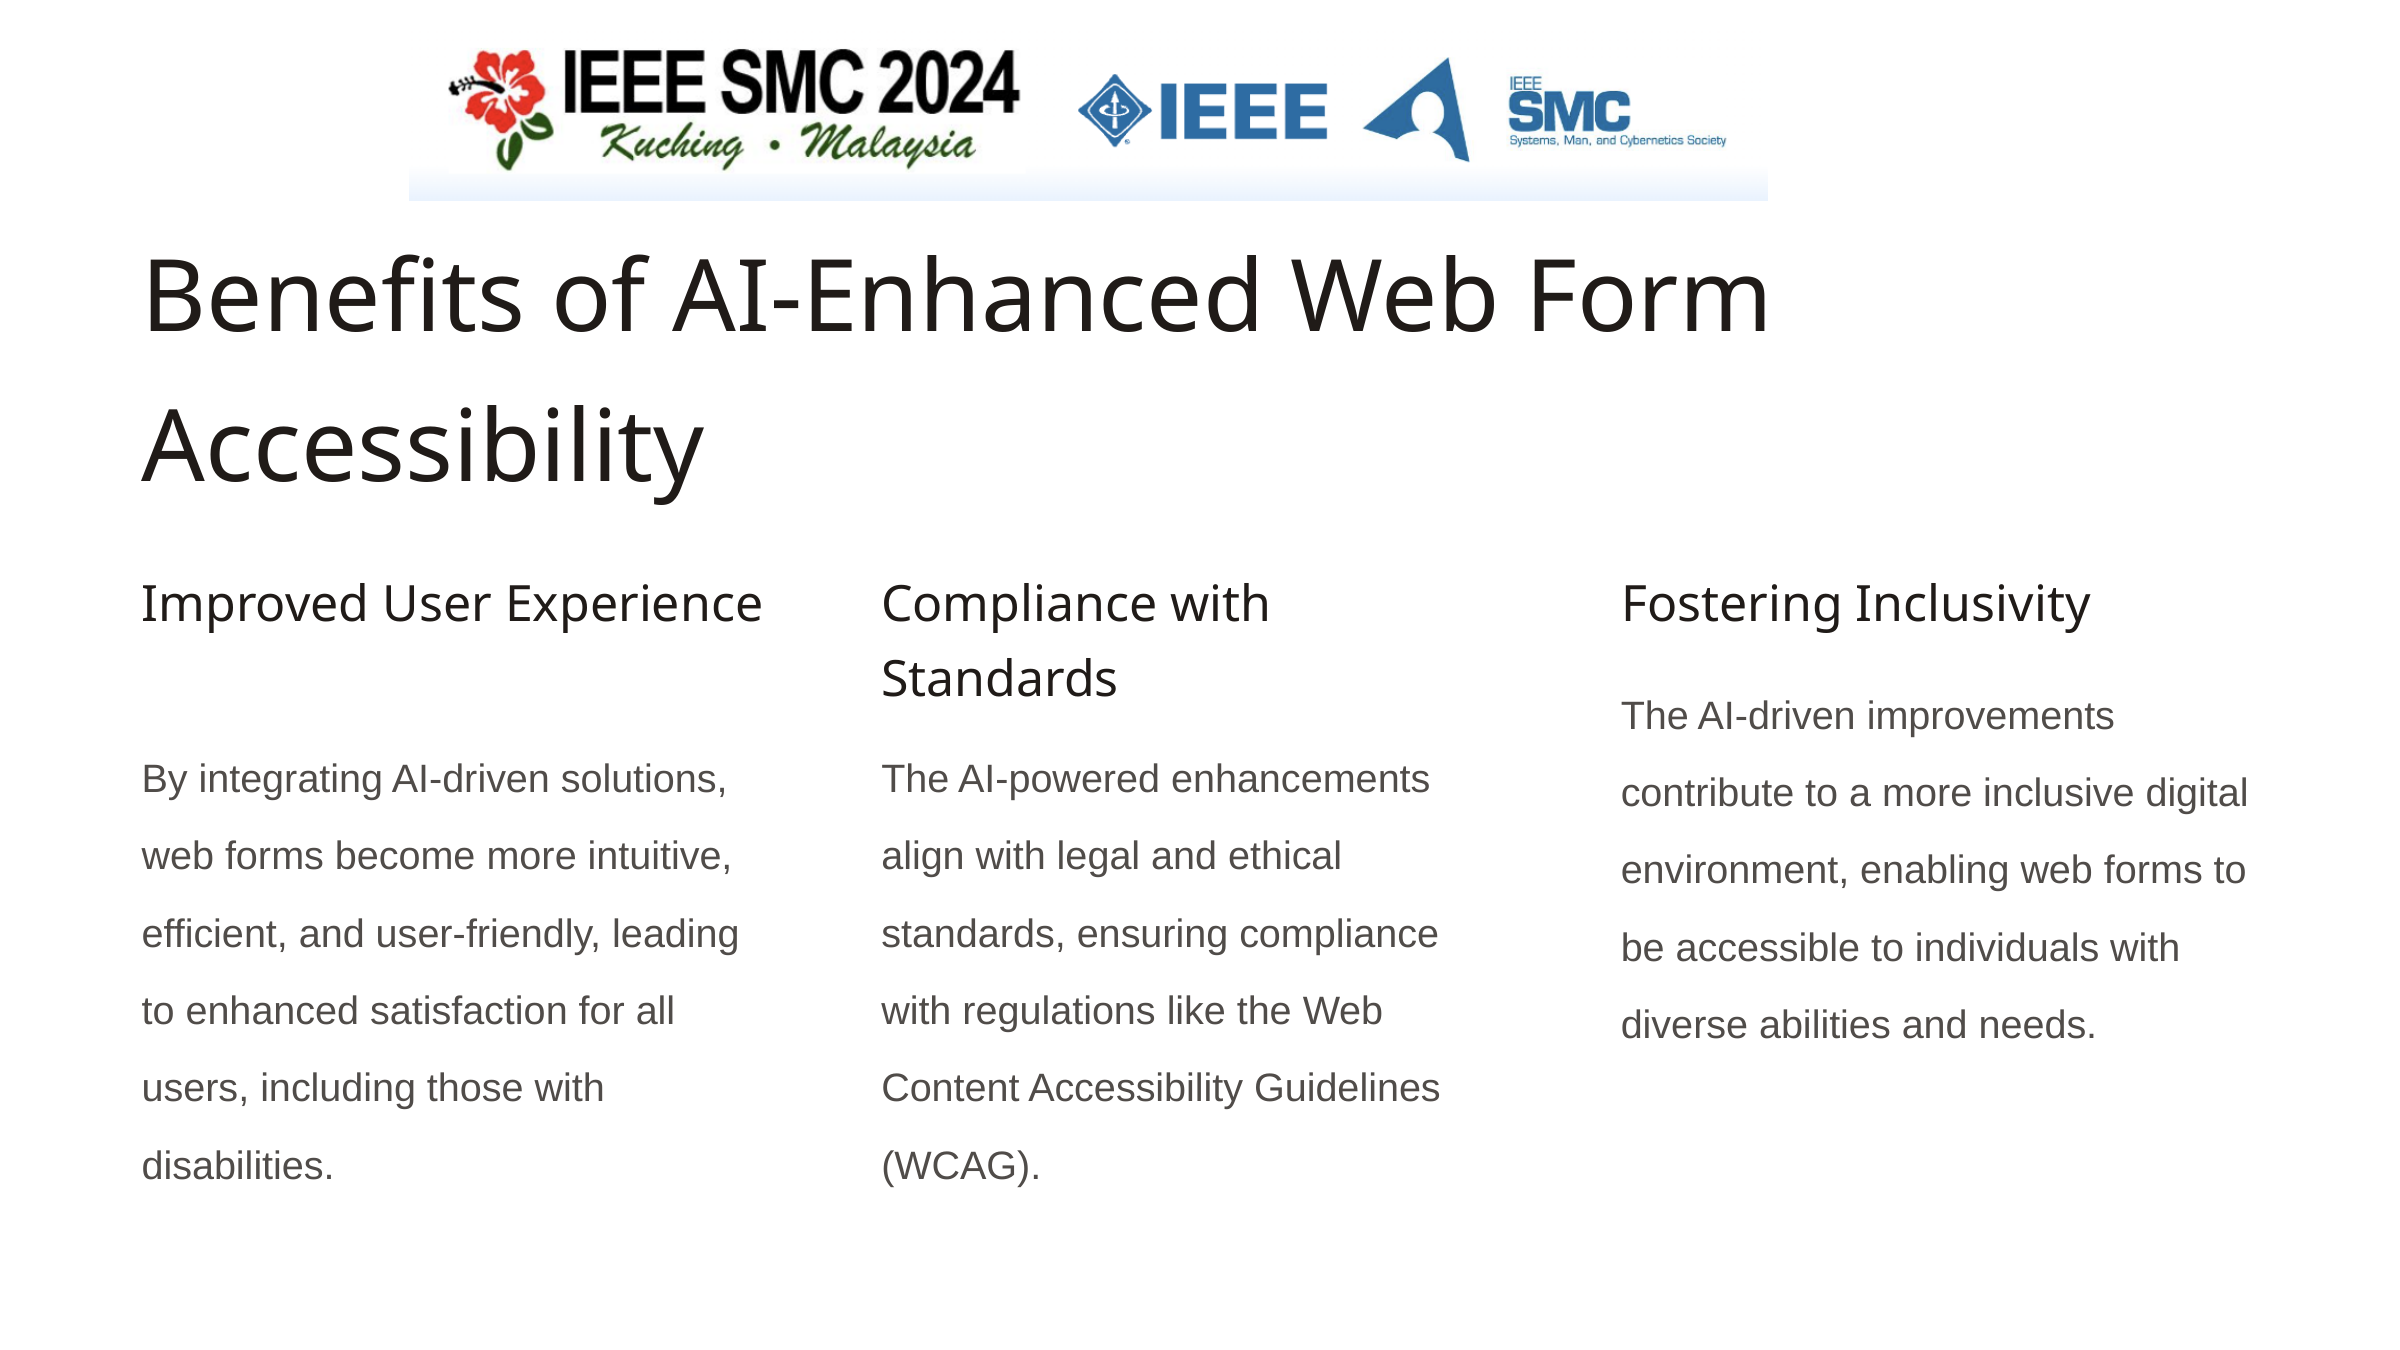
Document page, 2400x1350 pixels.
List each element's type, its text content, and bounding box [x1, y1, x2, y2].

text_box The AI-powered enhancements align with legal and ethical standards, ensuring compliance with regulations like the Web Content Accessibility Guidelines (WCAG). [881, 723, 1521, 1188]
picture [409, 26, 1769, 201]
text_box The AI-driven improvements contribute to a more inclusive digital environment, enabling web forms to be accessible to individuals with diverse abilities and needs. [1620, 659, 2261, 1047]
text_box Compliance with Standards [881, 555, 1521, 706]
text_box Improved User Experience [141, 555, 782, 631]
text_box Benefits of AI-Enhanced Web Form Accessibility [141, 201, 2259, 502]
text_box Fostering Inclusivity [1620, 555, 2222, 631]
text_box By integrating AI-driven solutions, web forms become more intuitive, efficient, and user-friendly, leading to enhanced satisfaction for all users, including those with disabilities. [141, 723, 782, 1188]
